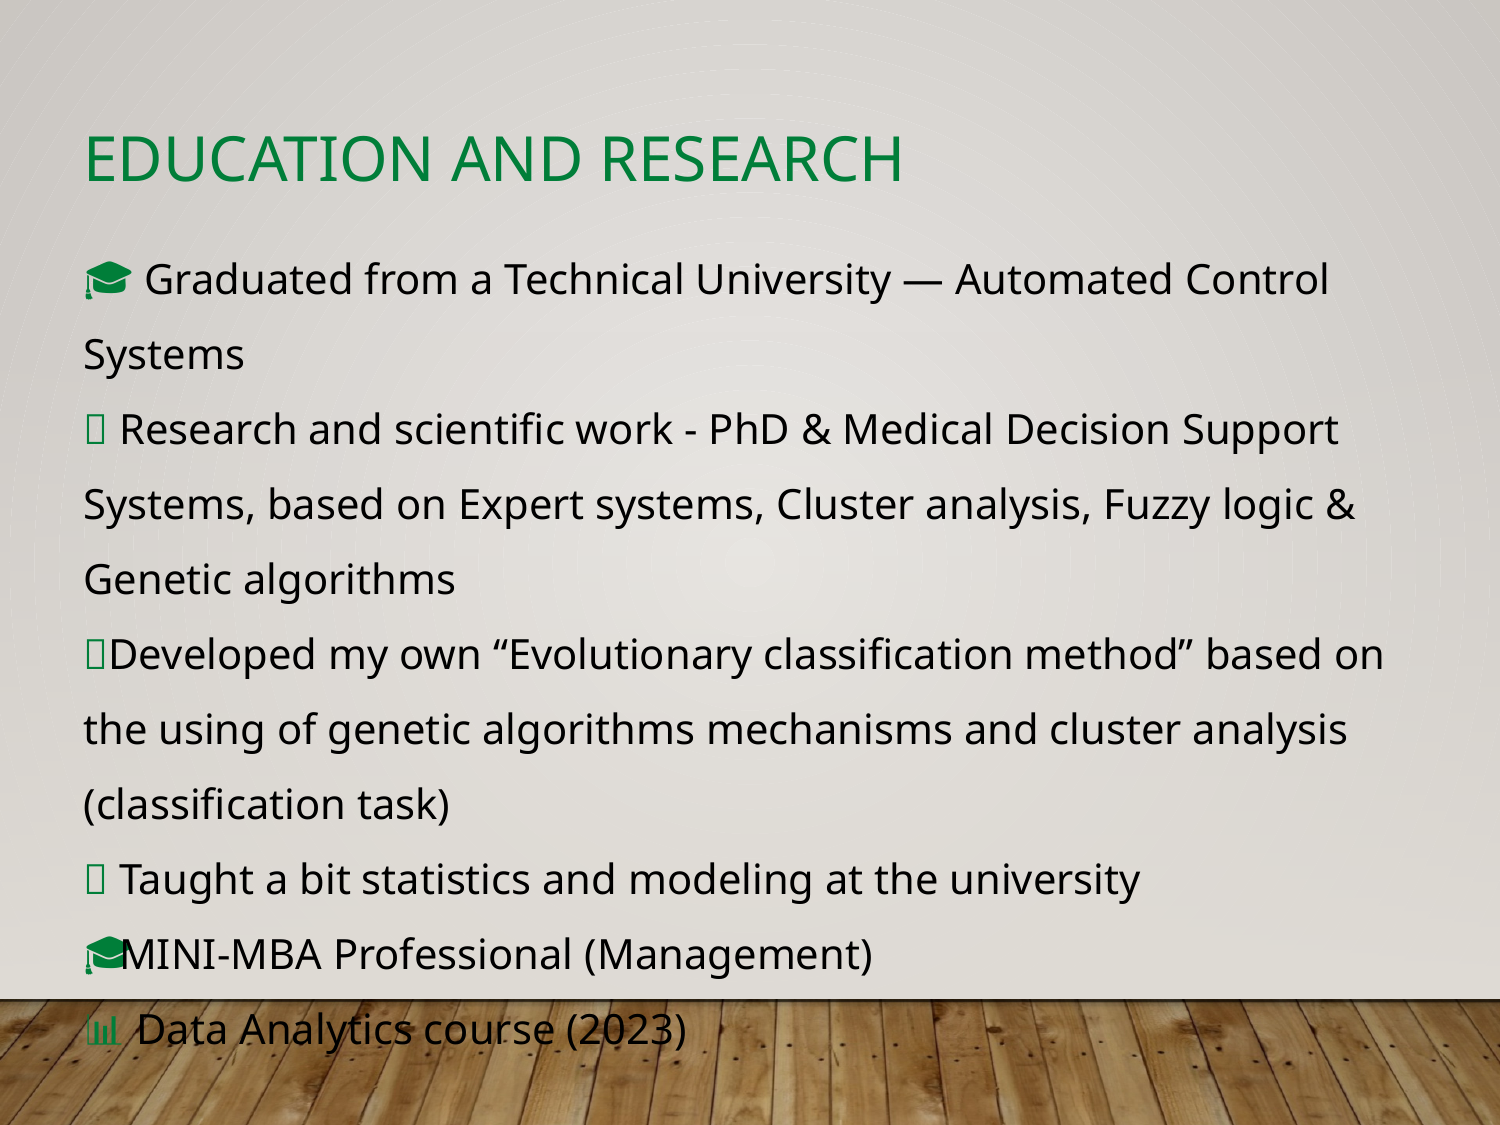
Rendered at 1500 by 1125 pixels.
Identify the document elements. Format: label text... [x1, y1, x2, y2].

picture [0, 999, 1500, 1125]
text_box 🎓 Graduated from a Technical University — Automated Control Systems 🔬 Research and scientific work - PhD & Medical Decision Support Systems, based on Expert systems, Cluster analysis, Fuzzy logic & Genetic algorithms 💡Developed my own “Evolutionary classification method” based on the using of genetic algorithms mechanisms and cluster analysis (classification task) 👨‍ Taught a bit statistics and modeling at the university 🎓 MINI-MBA Professional (Management) 📊 Data Analytics course (2023) [68, 220, 1419, 963]
text_box Education and research [68, 120, 1344, 204]
